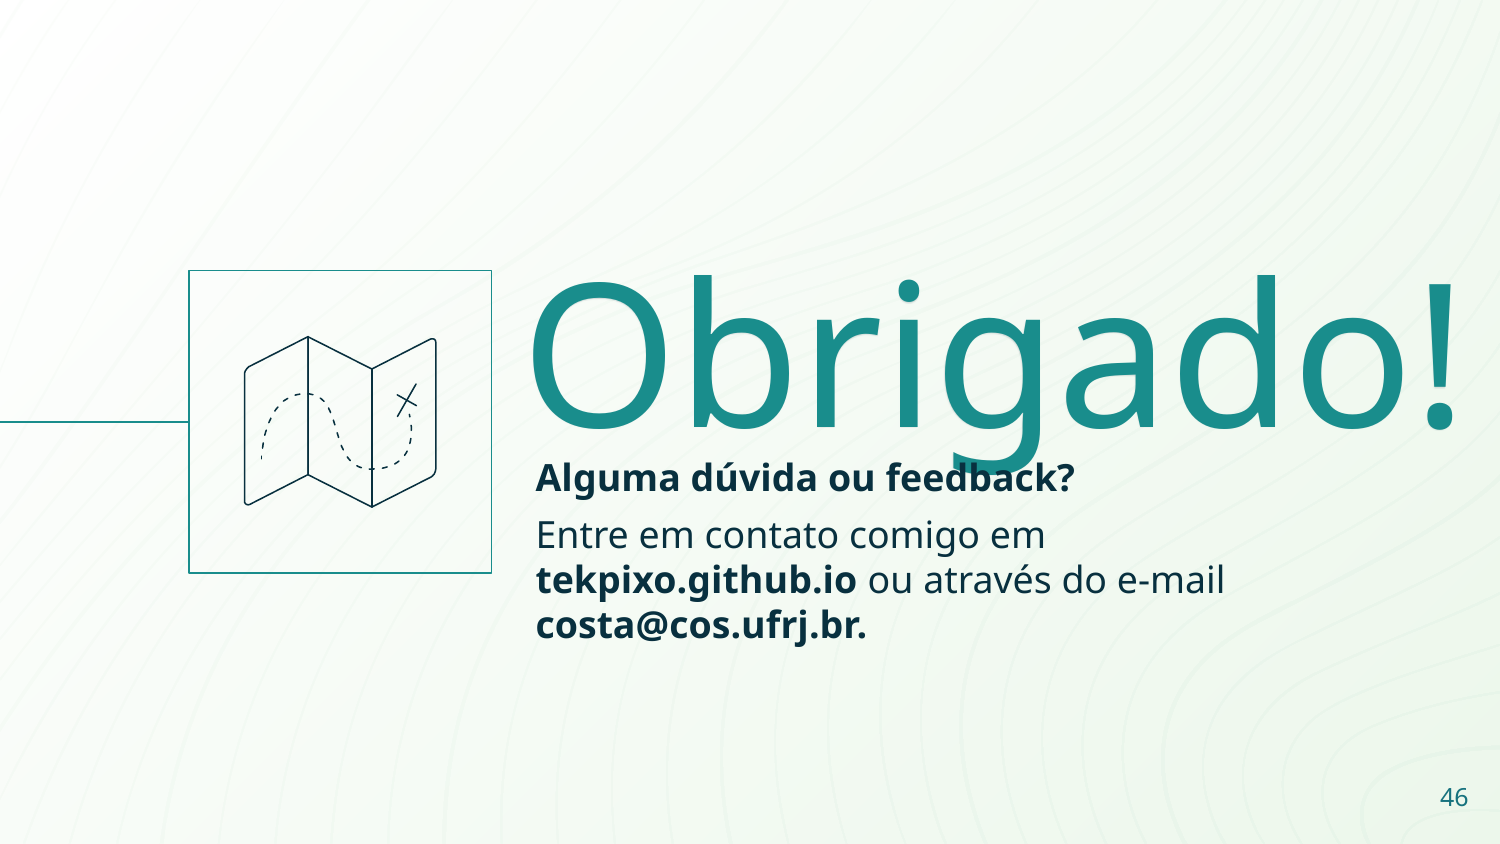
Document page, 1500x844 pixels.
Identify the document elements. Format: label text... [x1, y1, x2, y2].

subtitle Alguma dúvida ou feedback? Entre em contato comigo em tekpixo.github.io ou através do e-mail costa@cos.ufrj.br. [535, 454, 1332, 580]
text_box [244, 336, 437, 508]
title Obrigado! [521, 264, 1469, 462]
text_box [188, 270, 492, 574]
slide_number 46 [1378, 766, 1469, 832]
